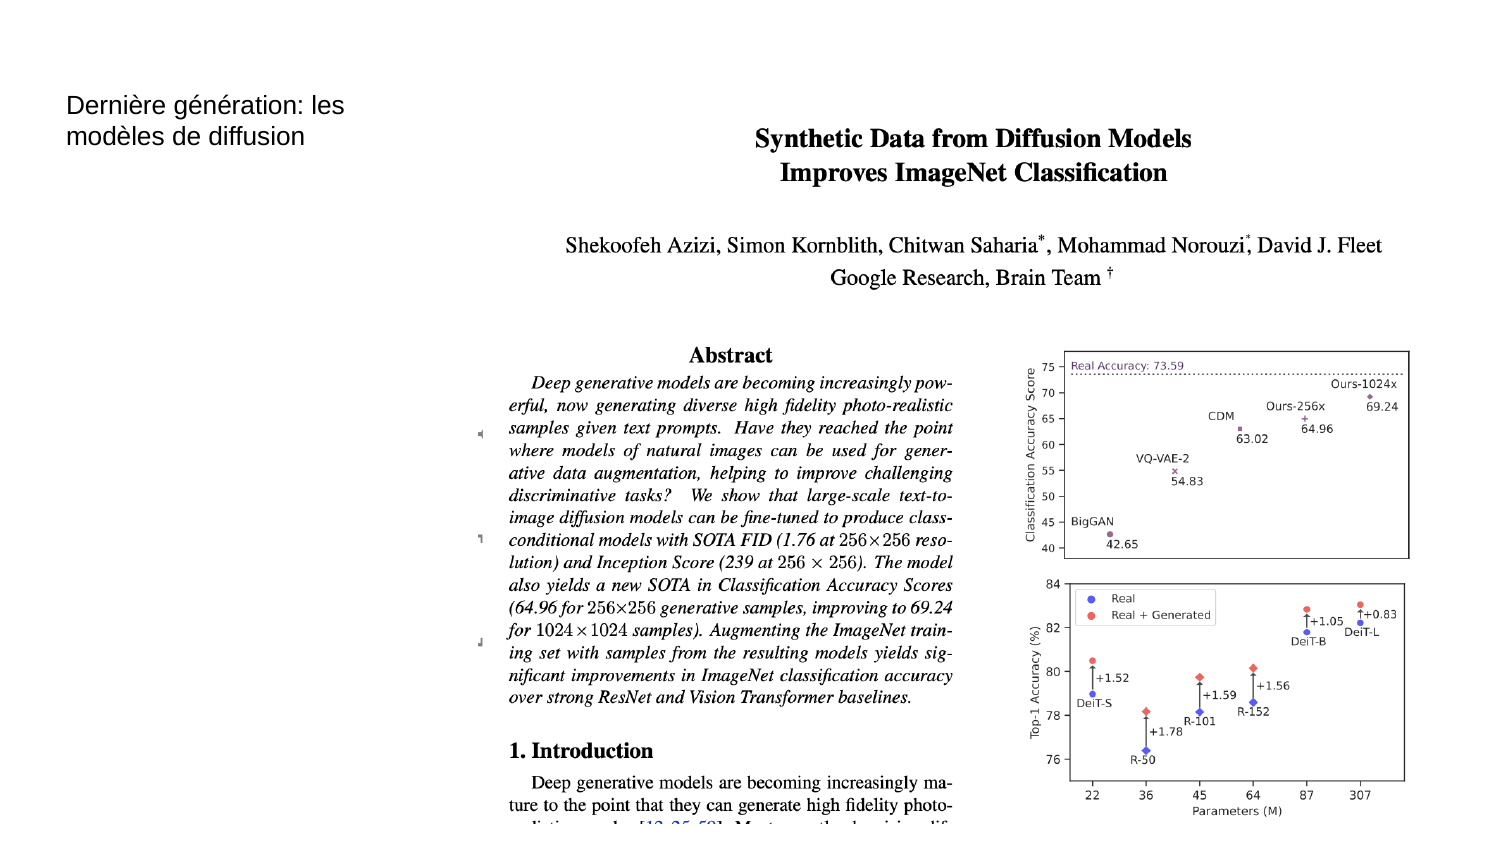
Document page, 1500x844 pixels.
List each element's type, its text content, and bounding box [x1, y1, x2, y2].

title Dernière génération: les modèles de diffusion [51, 72, 456, 167]
picture [477, 20, 1477, 824]
